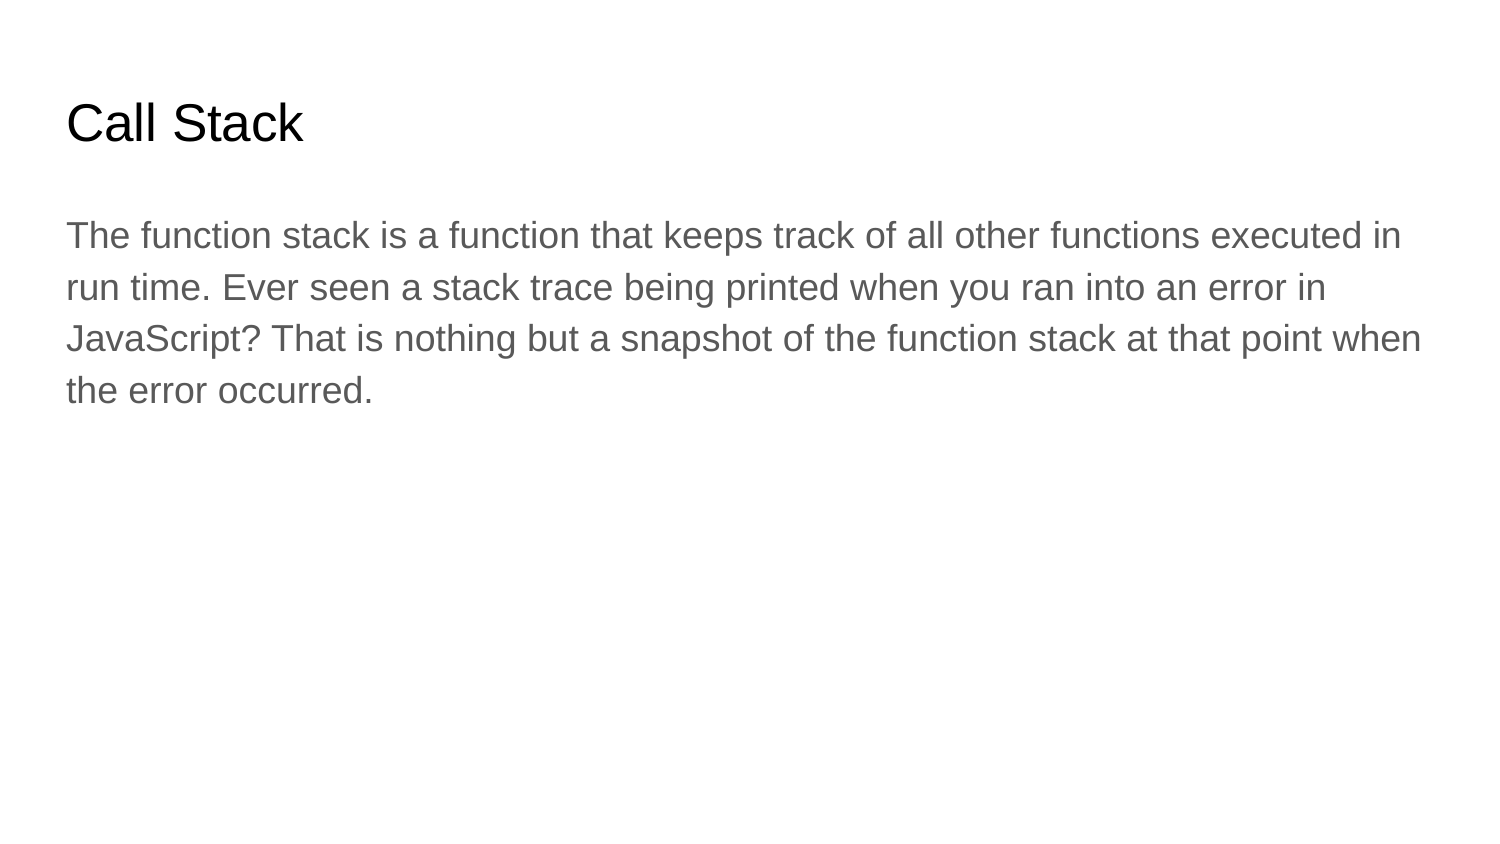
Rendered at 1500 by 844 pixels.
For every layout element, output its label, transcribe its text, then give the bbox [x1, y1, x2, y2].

list The function stack is a function that keeps track of all other functions executed in run time. Ever seen a stack trace being printed when you ran into an error in JavaScript? That is nothing but a snapshot of the function stack at that point when the error occurred. [51, 189, 1449, 750]
title Call Stack [51, 72, 1449, 167]
